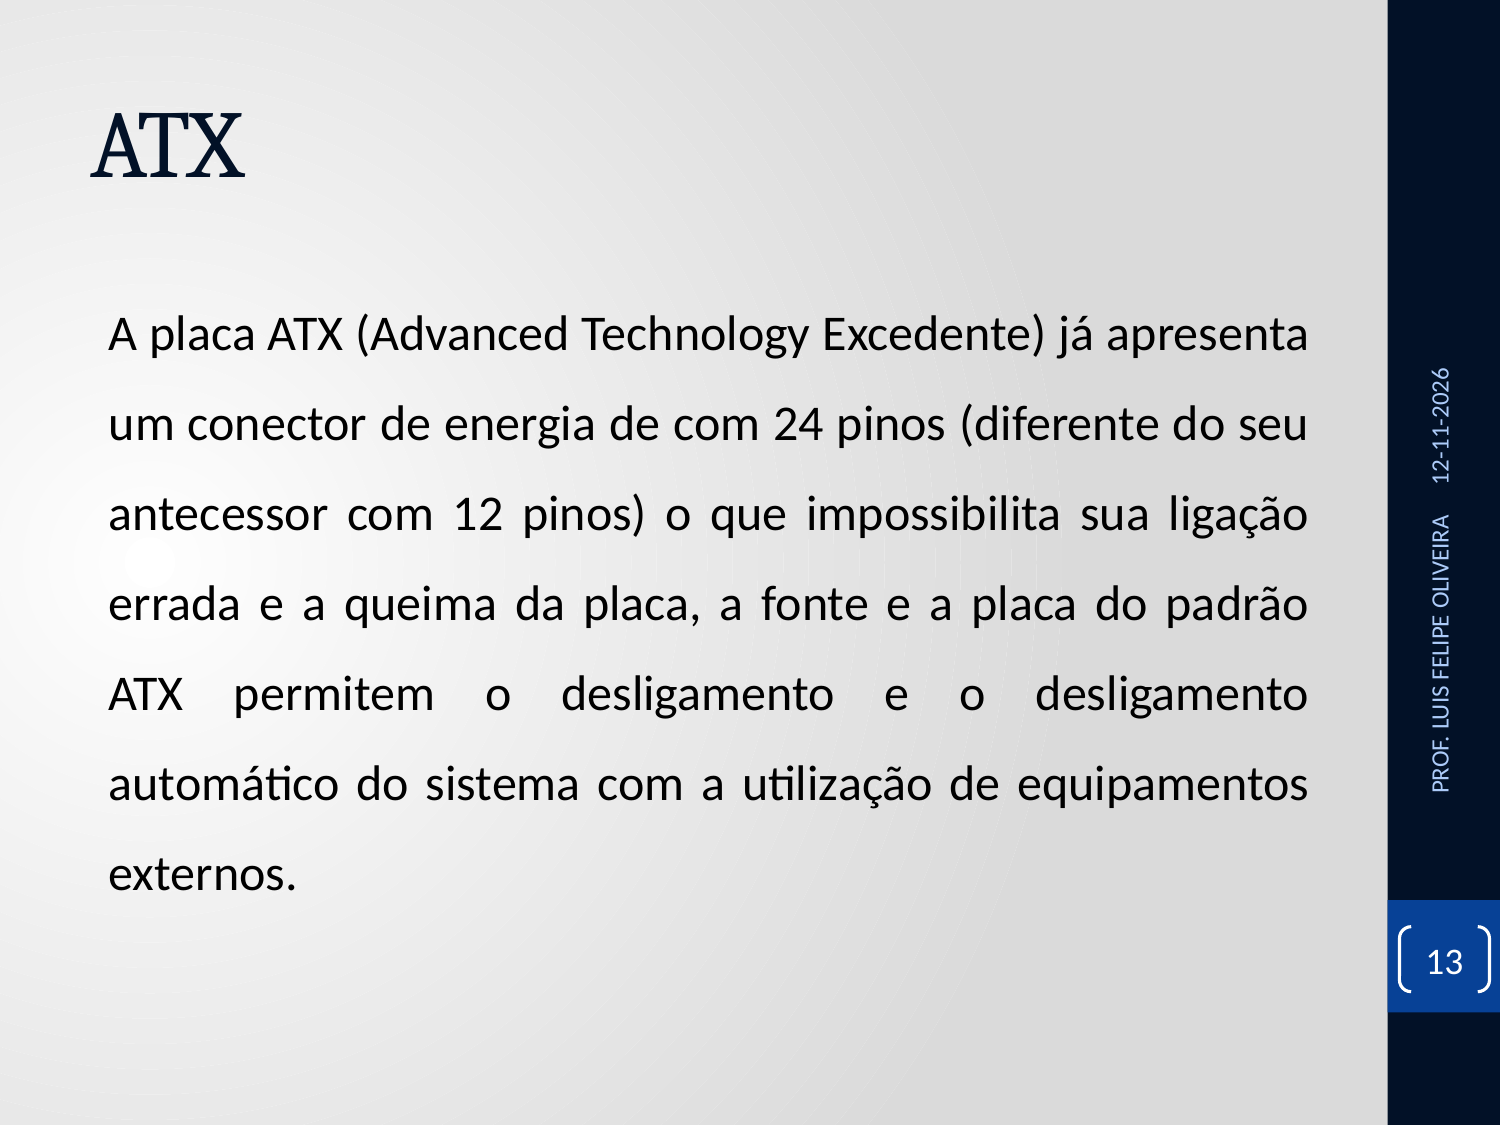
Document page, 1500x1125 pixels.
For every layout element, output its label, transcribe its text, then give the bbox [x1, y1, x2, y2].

slide_number 13 [1397, 925, 1492, 994]
title ATX [75, 45, 1325, 233]
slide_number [1408, 100, 1469, 500]
list A placa ATX (Advanced Technology Excedente) já apresenta um conector de energia de com 24 pinos (diferente do seu antecessor com 12 pinos) o que impossibilita sua ligação errada e a queima da placa, a fonte e a placa do padrão ATX permitem o desligamento e o desligamento automático do sistema com a utilização de equipamentos externos. [75, 262, 1325, 1050]
footer PROF. LUIS FELIPE OLIVEIRA [1408, 500, 1469, 889]
